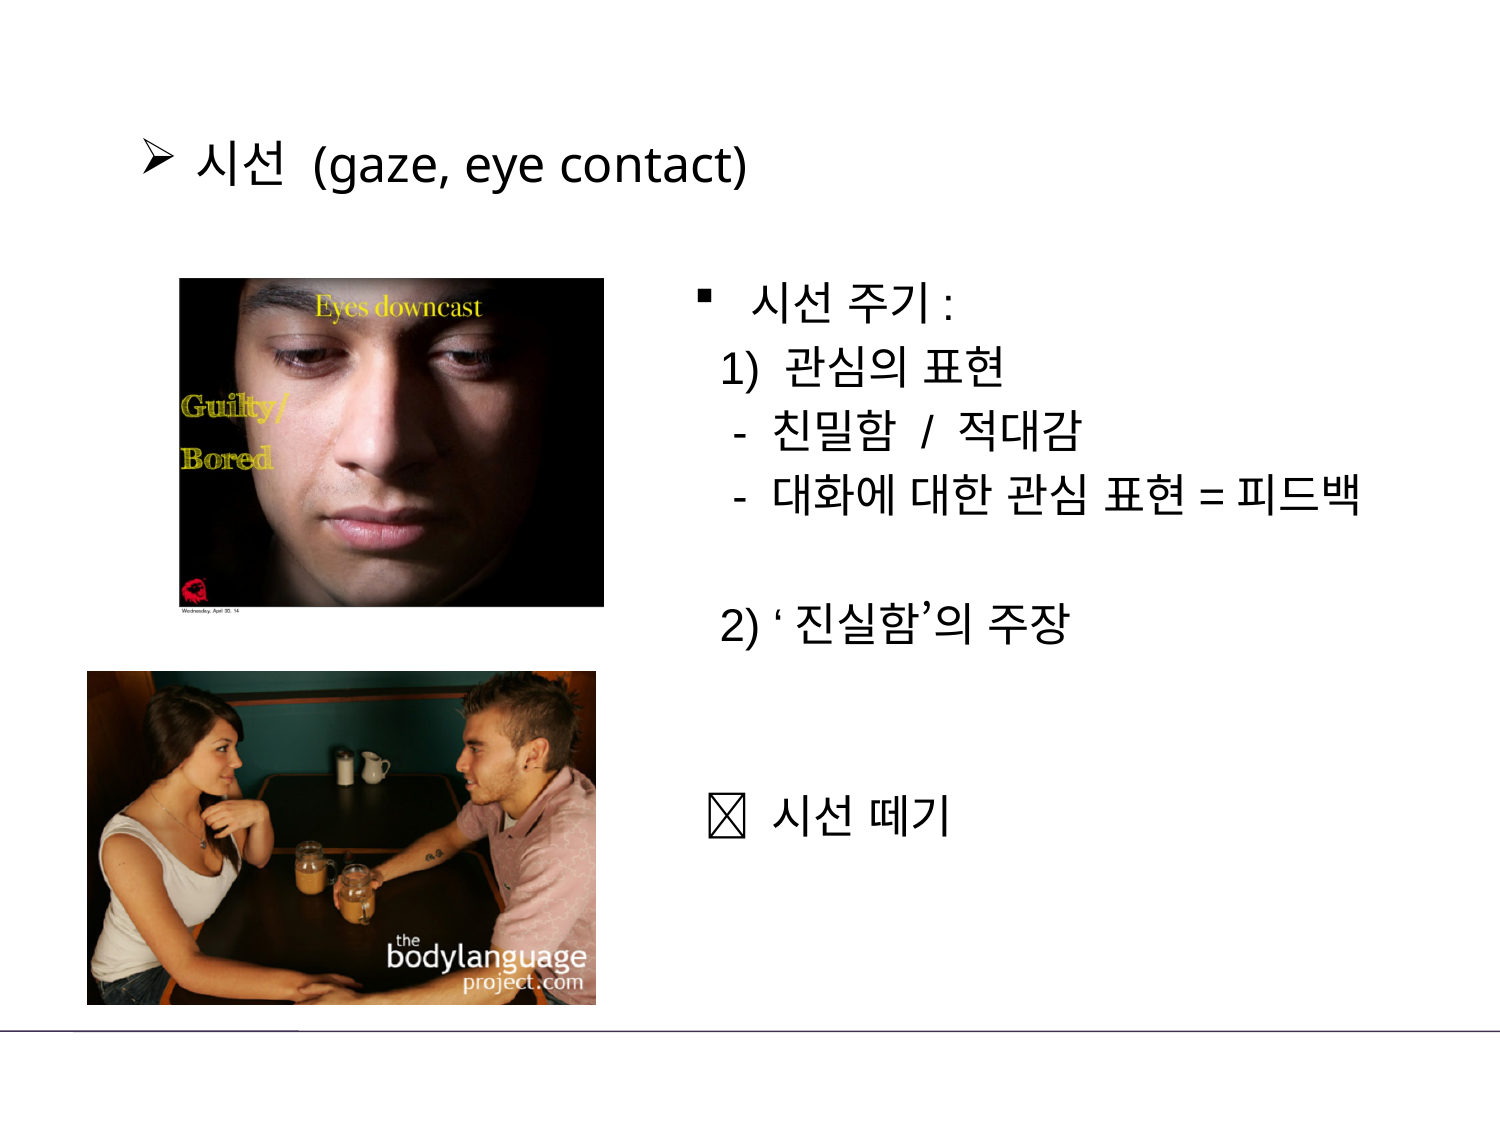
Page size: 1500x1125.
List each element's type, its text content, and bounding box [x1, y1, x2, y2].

picture [86, 671, 596, 1006]
list 시선 (gaze, eye contact) [123, 125, 1365, 1006]
text_box 시선 주기: 1) 관심의 표현 - 친밀함 / 적대감 - 대화에 대한 관심 표현=피드백 2) ‘진실함’의 주장  시선 떼기 [679, 267, 1390, 1030]
picture [178, 278, 605, 614]
